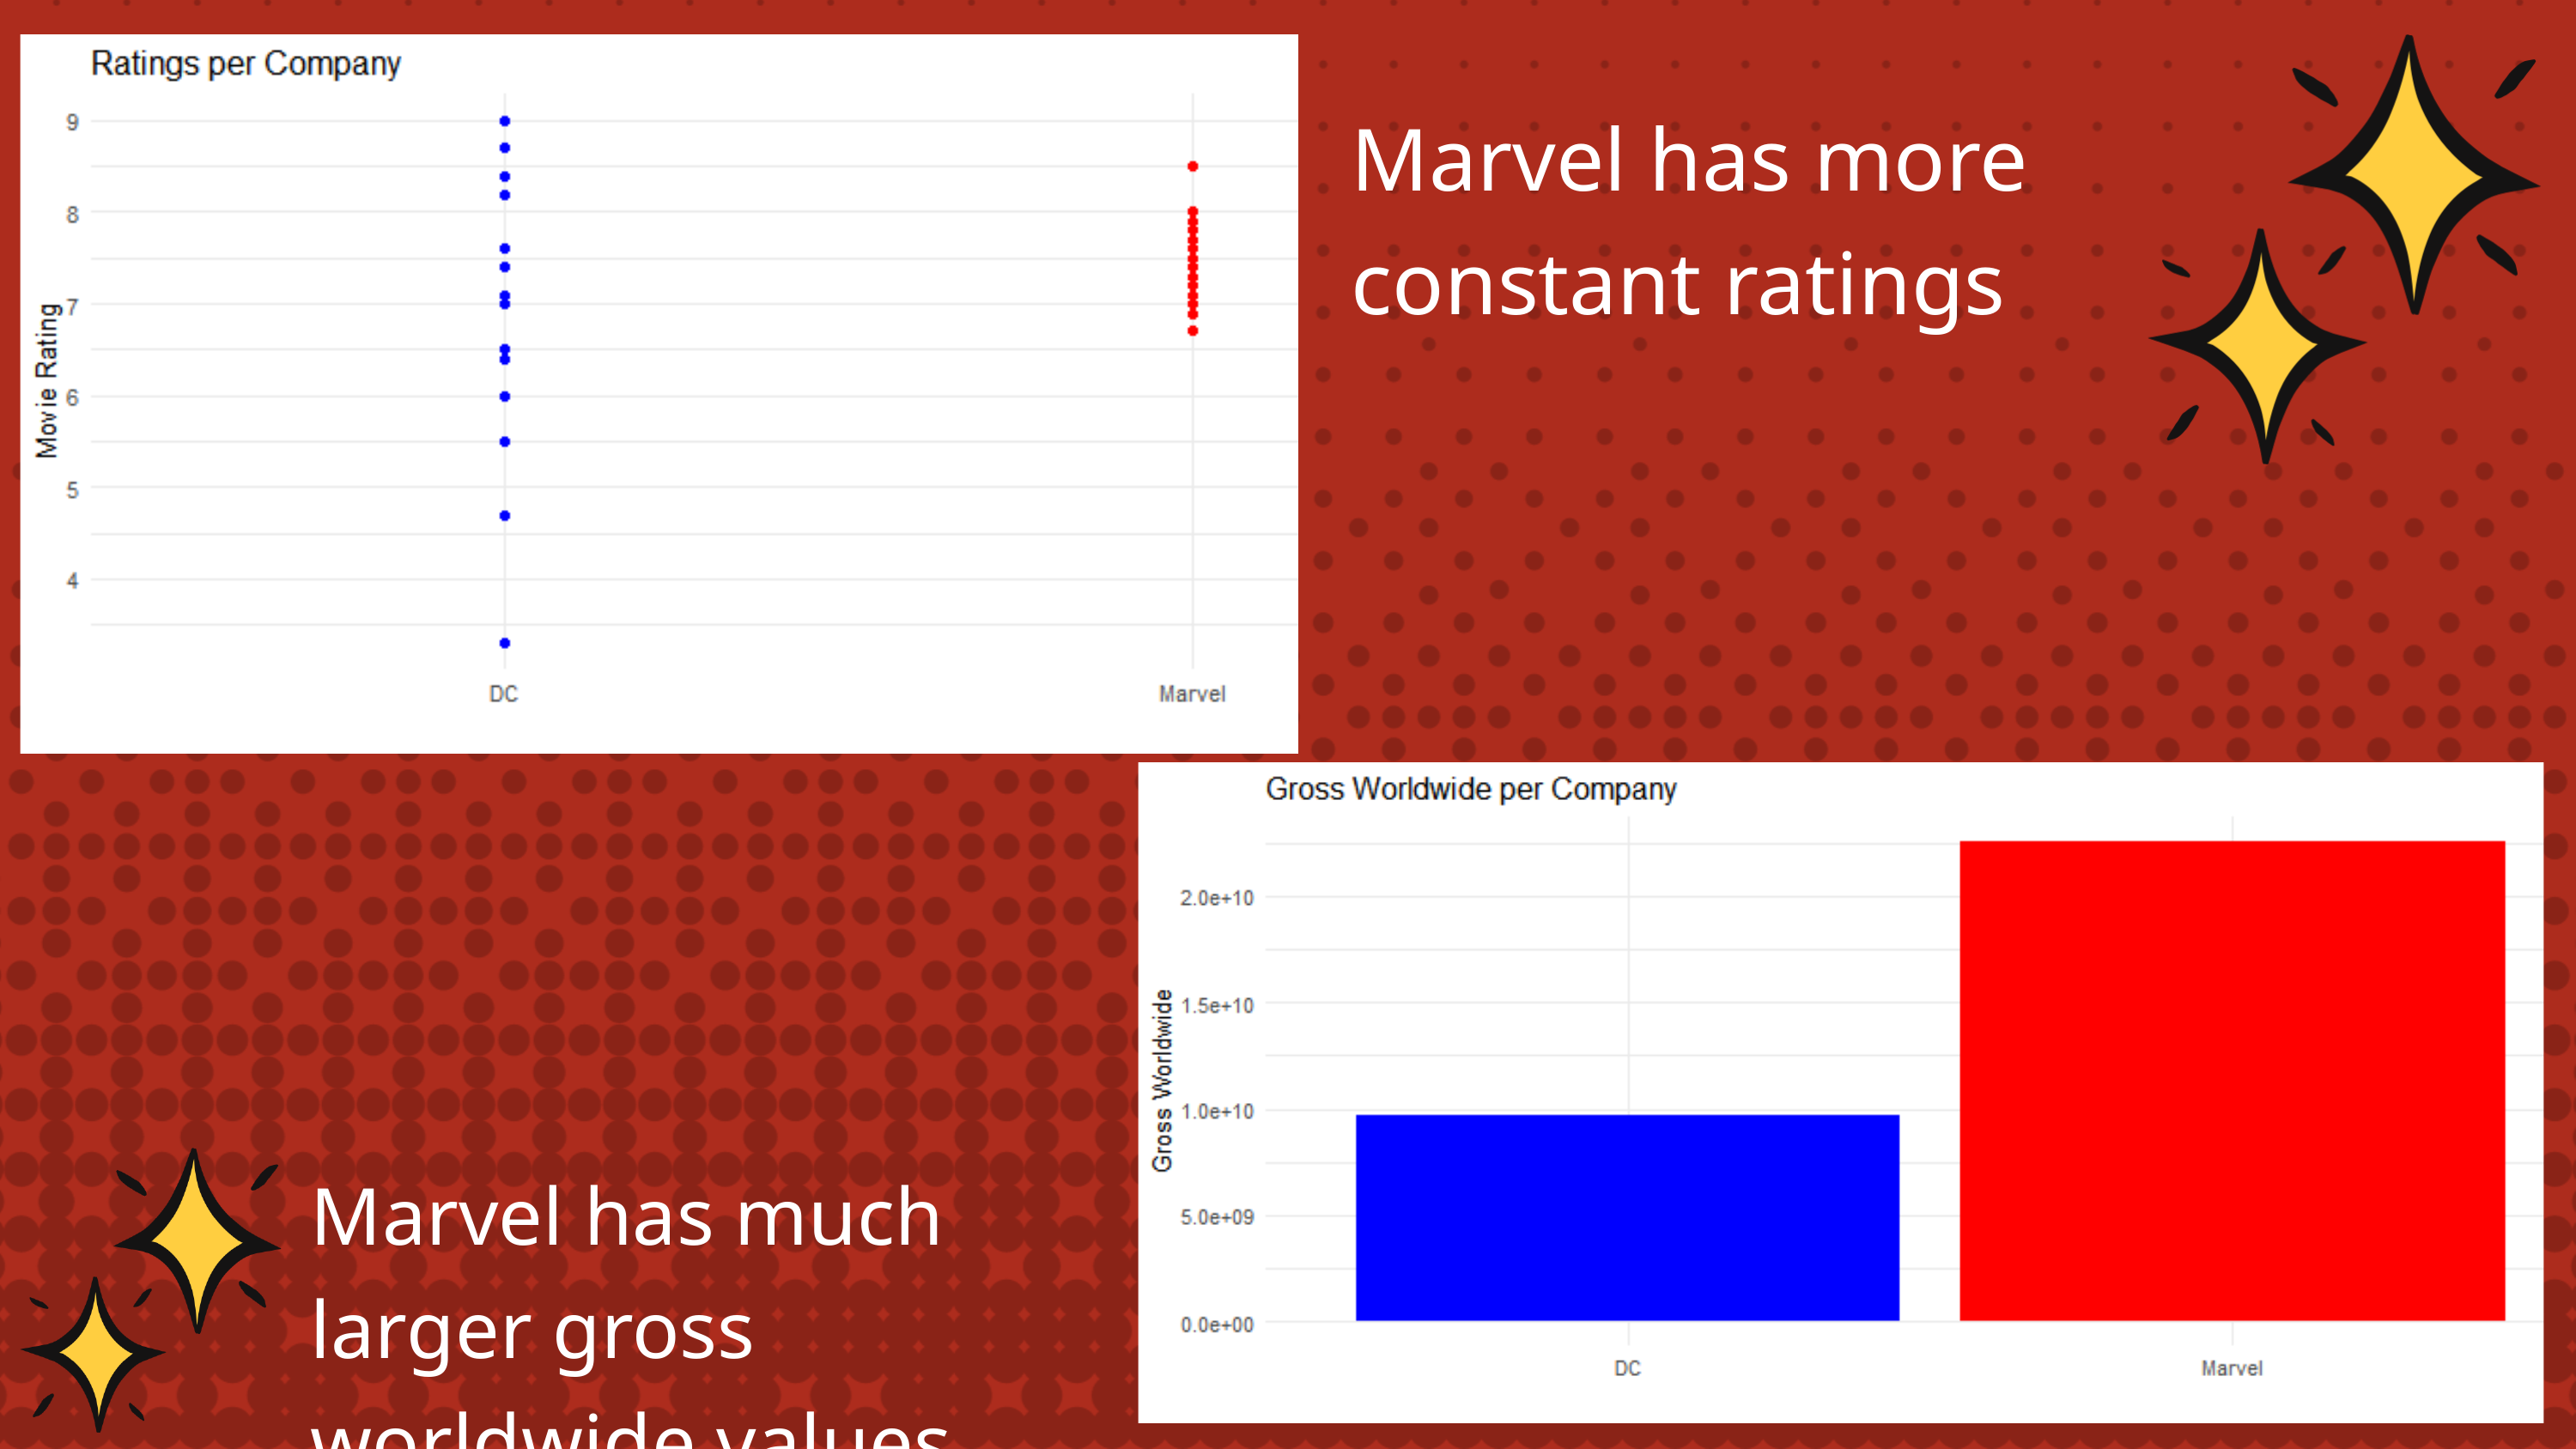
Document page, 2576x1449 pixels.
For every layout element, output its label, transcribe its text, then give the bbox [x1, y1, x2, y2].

text_box [20, 1148, 282, 1434]
text_box Marvel has much larger gross worldwide values [310, 1148, 1106, 1449]
text_box Marvel has more constant ratings [1351, 84, 2148, 332]
picture [0, 0, 2576, 1449]
text_box [2148, 34, 2542, 465]
